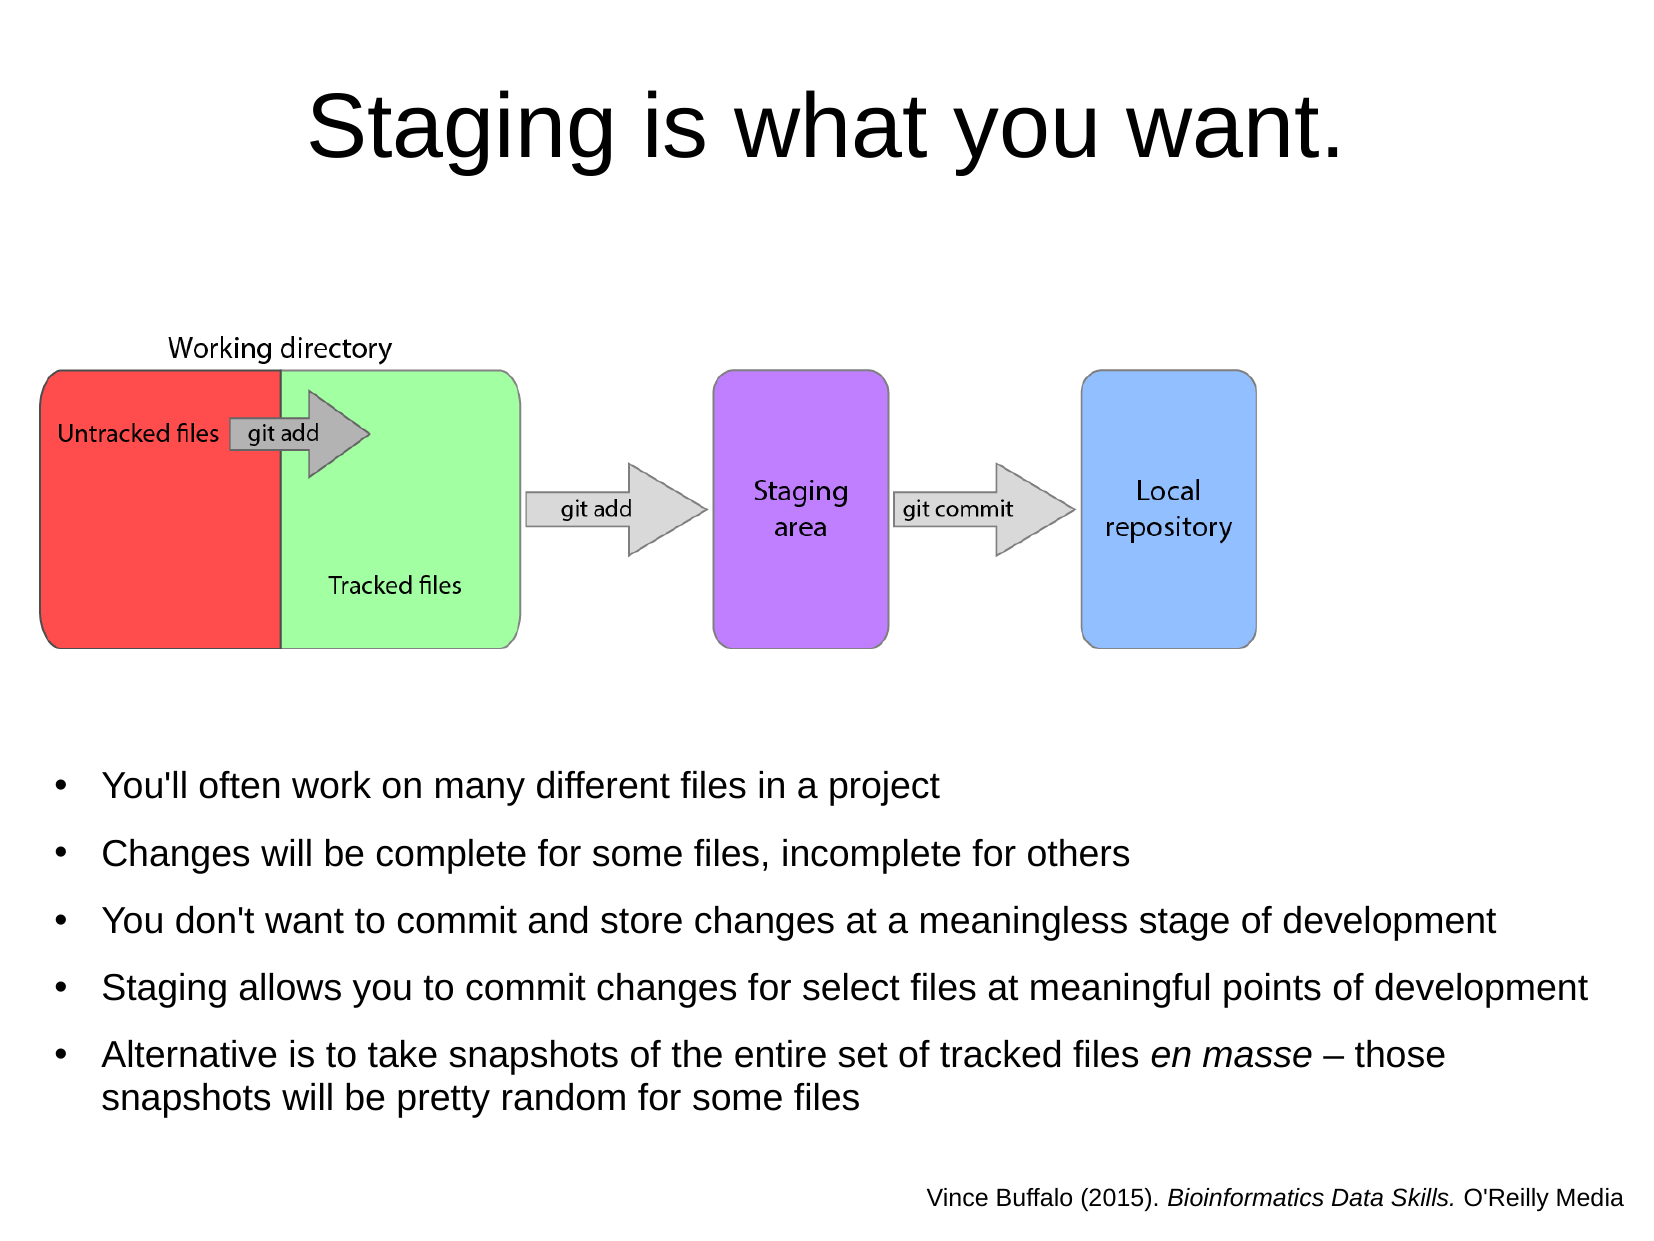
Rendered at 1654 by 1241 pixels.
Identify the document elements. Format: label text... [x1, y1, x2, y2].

picture [39, 332, 1258, 650]
text_box Staging is what you want. [82, 20, 1571, 228]
text_box Vince Buffalo (2015). Bioinformatics Data Skills. O'Reilly Media [911, 1176, 1640, 1220]
text_box You'll often work on many different files in a project Changes will be complete for some files, incomplete for others You don't want to commit and store changes at a meaningless stage of development Staging allows you to commit changes for select files at meaningful points of development Alternative is to take snapshots of the entire set of tracked files en masse – those snapshots will be pretty random for some files [39, 757, 1615, 1127]
